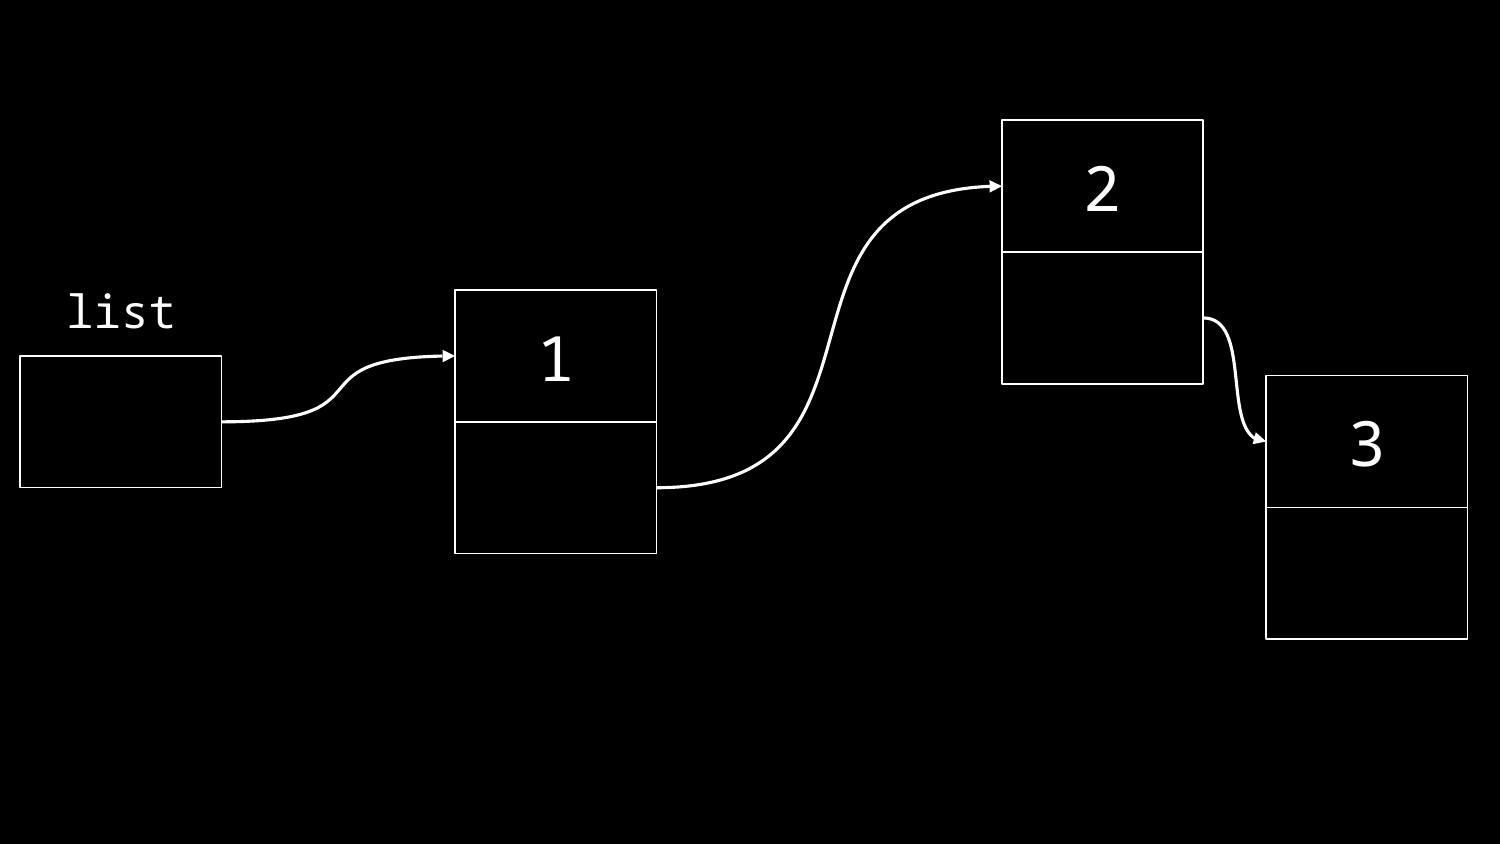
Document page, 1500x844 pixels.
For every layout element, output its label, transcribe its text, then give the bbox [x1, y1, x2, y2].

text_box 1 [455, 290, 651, 421]
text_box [221, 355, 456, 423]
text_box 2 [1001, 120, 1204, 252]
text_box list [50, 267, 192, 334]
text_box [20, 355, 222, 488]
text_box 3 [1266, 375, 1468, 507]
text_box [656, 185, 1003, 489]
text_box [455, 421, 657, 554]
text_box [1266, 507, 1468, 640]
text_box [1006, 252, 1204, 384]
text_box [1202, 317, 1267, 442]
